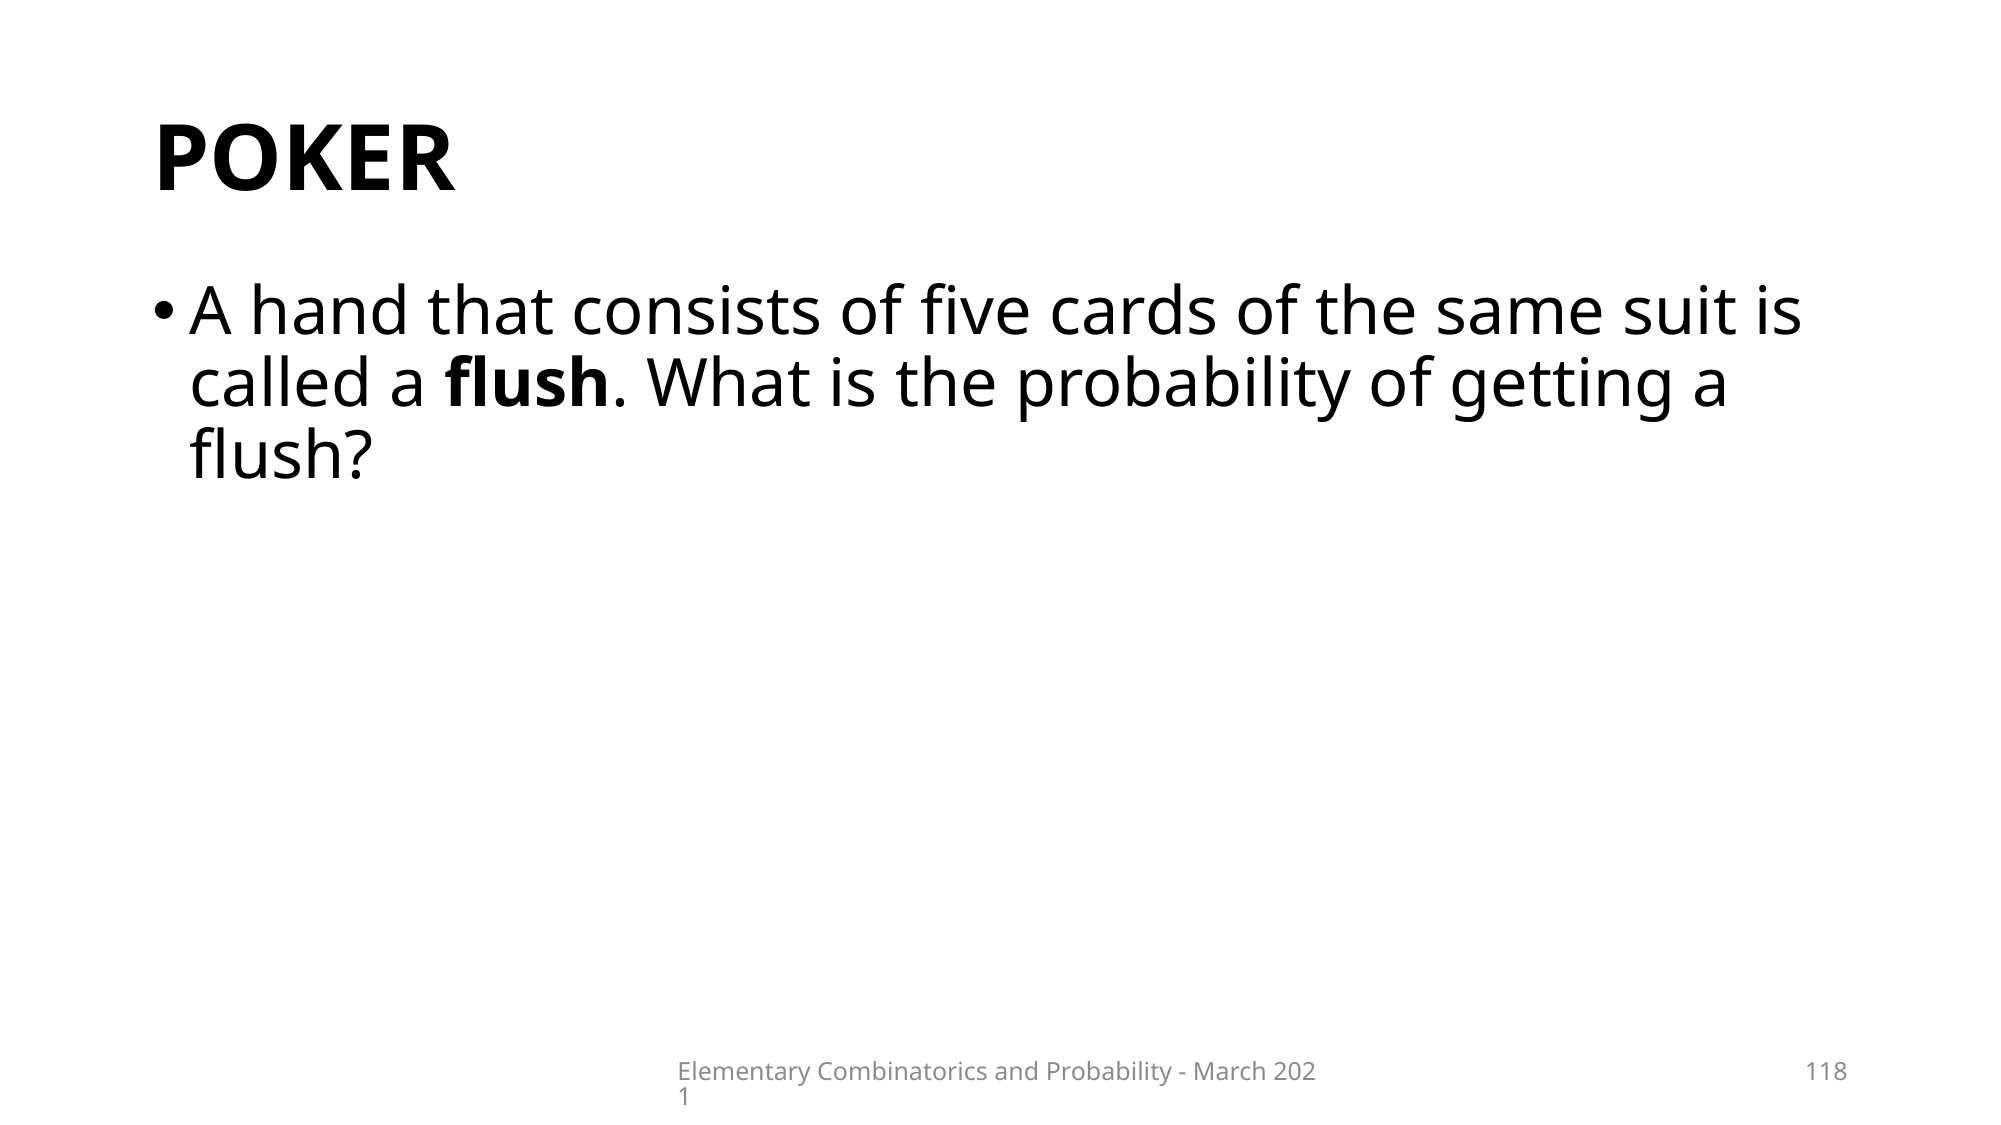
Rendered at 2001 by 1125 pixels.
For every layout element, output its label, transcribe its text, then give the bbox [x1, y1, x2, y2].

footer Elementary Combinatorics and Probability - March 2021 [662, 1042, 1338, 1103]
slide_number 118 [1412, 1042, 1863, 1103]
title poker [137, 52, 1863, 270]
